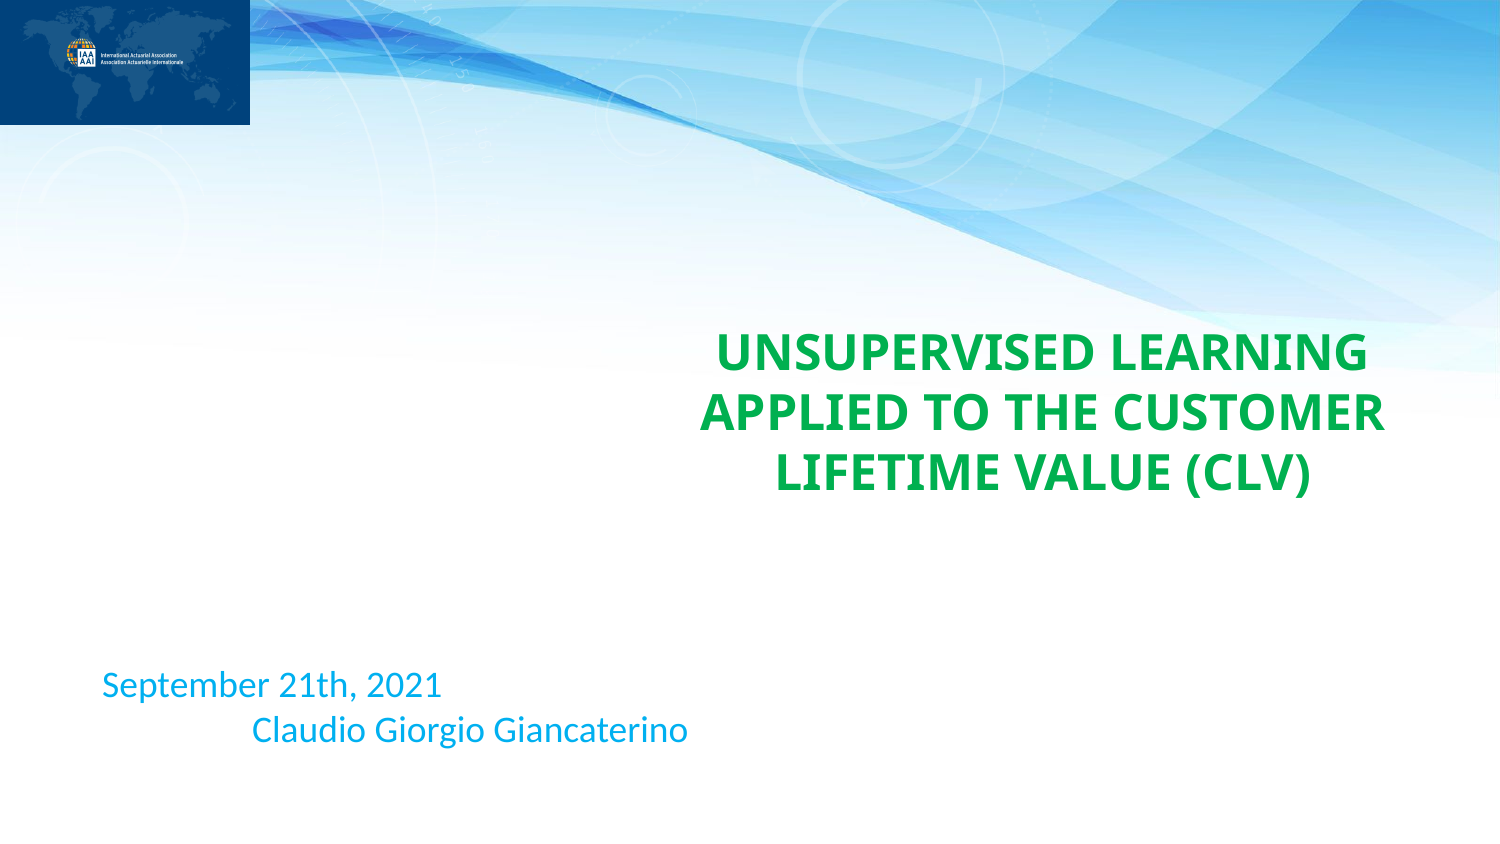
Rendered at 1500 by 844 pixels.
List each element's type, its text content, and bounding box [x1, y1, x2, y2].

picture [0, 0, 1500, 844]
text_box September 21th, 2021 Claudio Giorgio Giancaterino [87, 652, 1398, 757]
title Unsupervised Learning applied to THE Customer Lifetime Value (CLV) [600, 306, 1486, 584]
